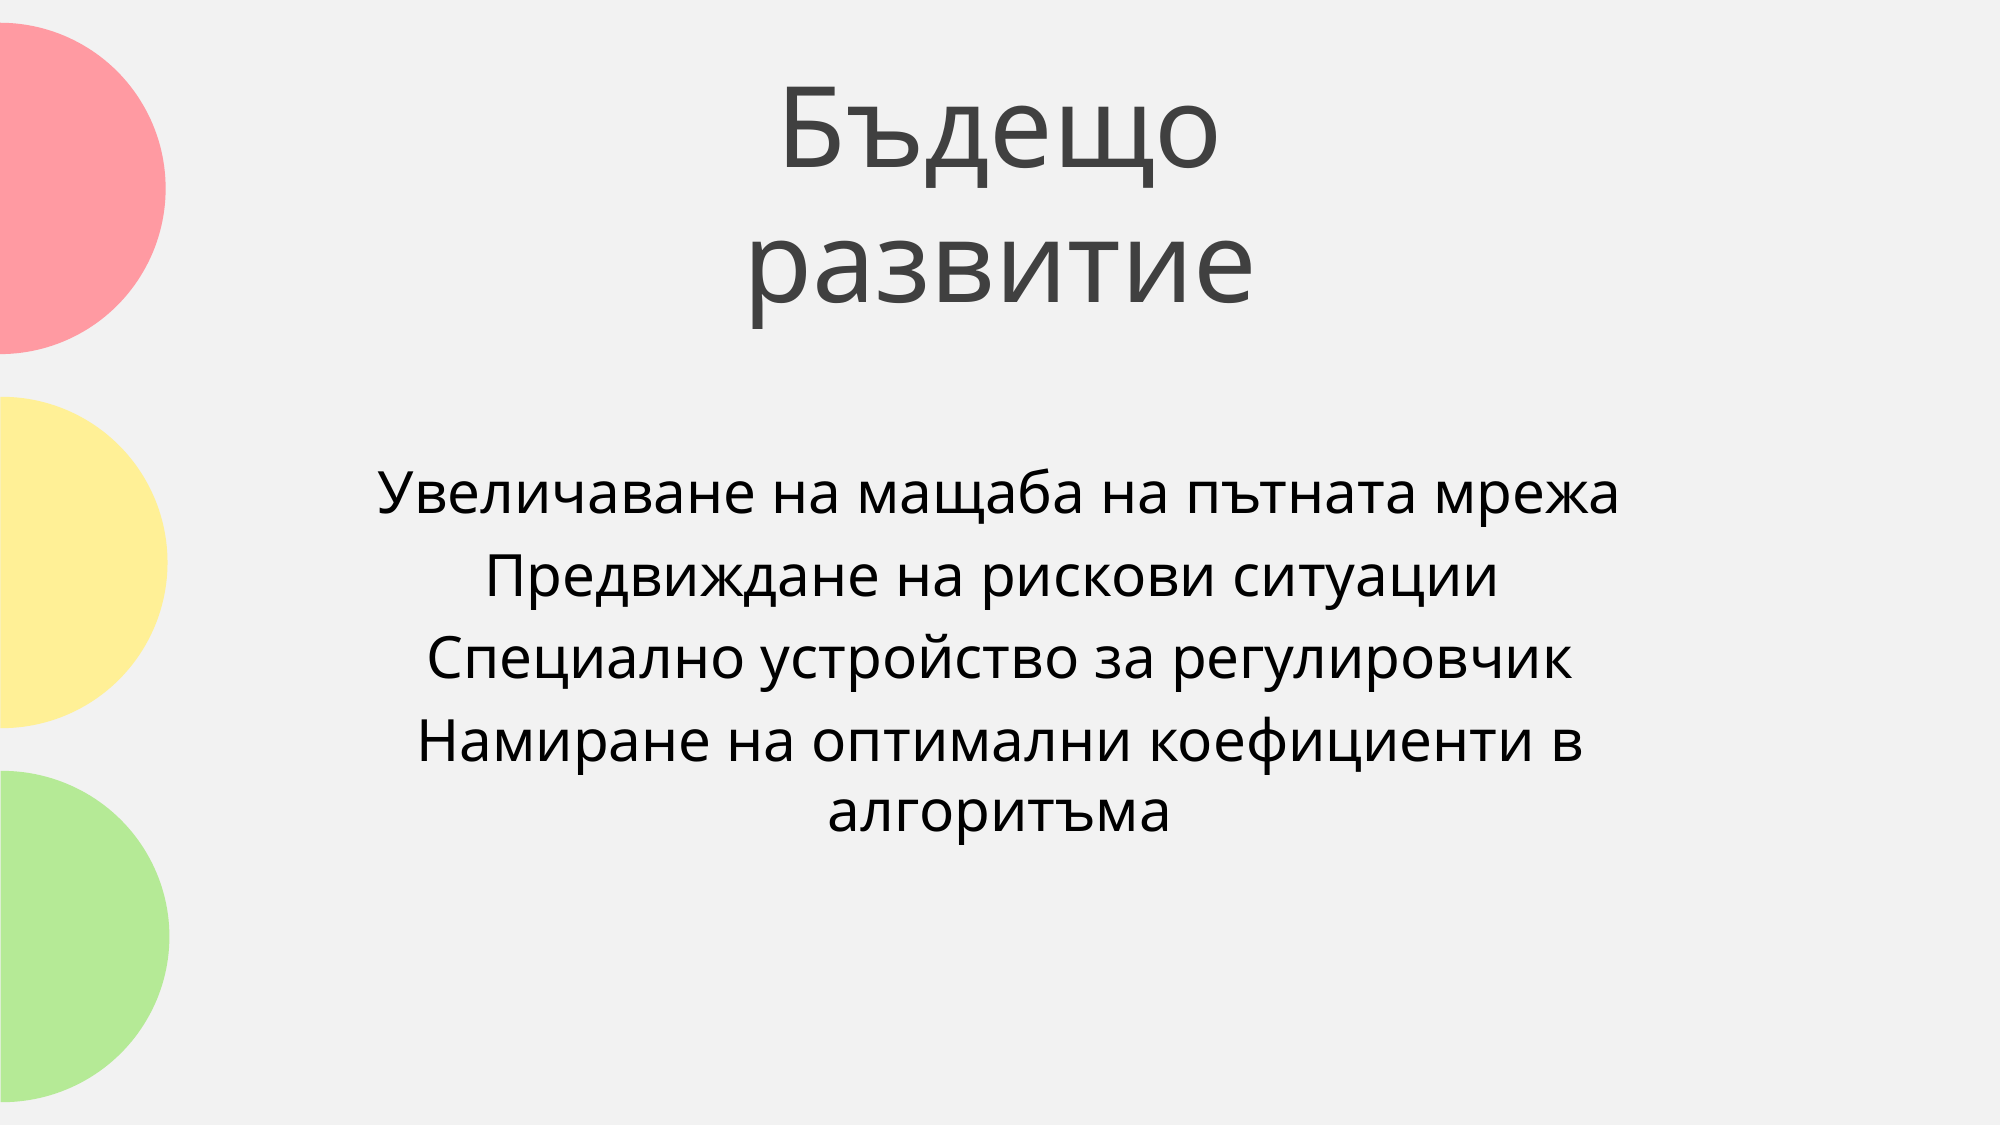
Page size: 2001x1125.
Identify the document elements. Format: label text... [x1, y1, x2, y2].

text_box Бъдещо развитие [496, 48, 1504, 333]
text_box Увеличаване на мащаба на пътната мрежа Предвиждане на рискови ситуации Специално устройство за регулировчик Намиране на оптимални коефициенти в алгоритъма [317, 447, 1683, 851]
